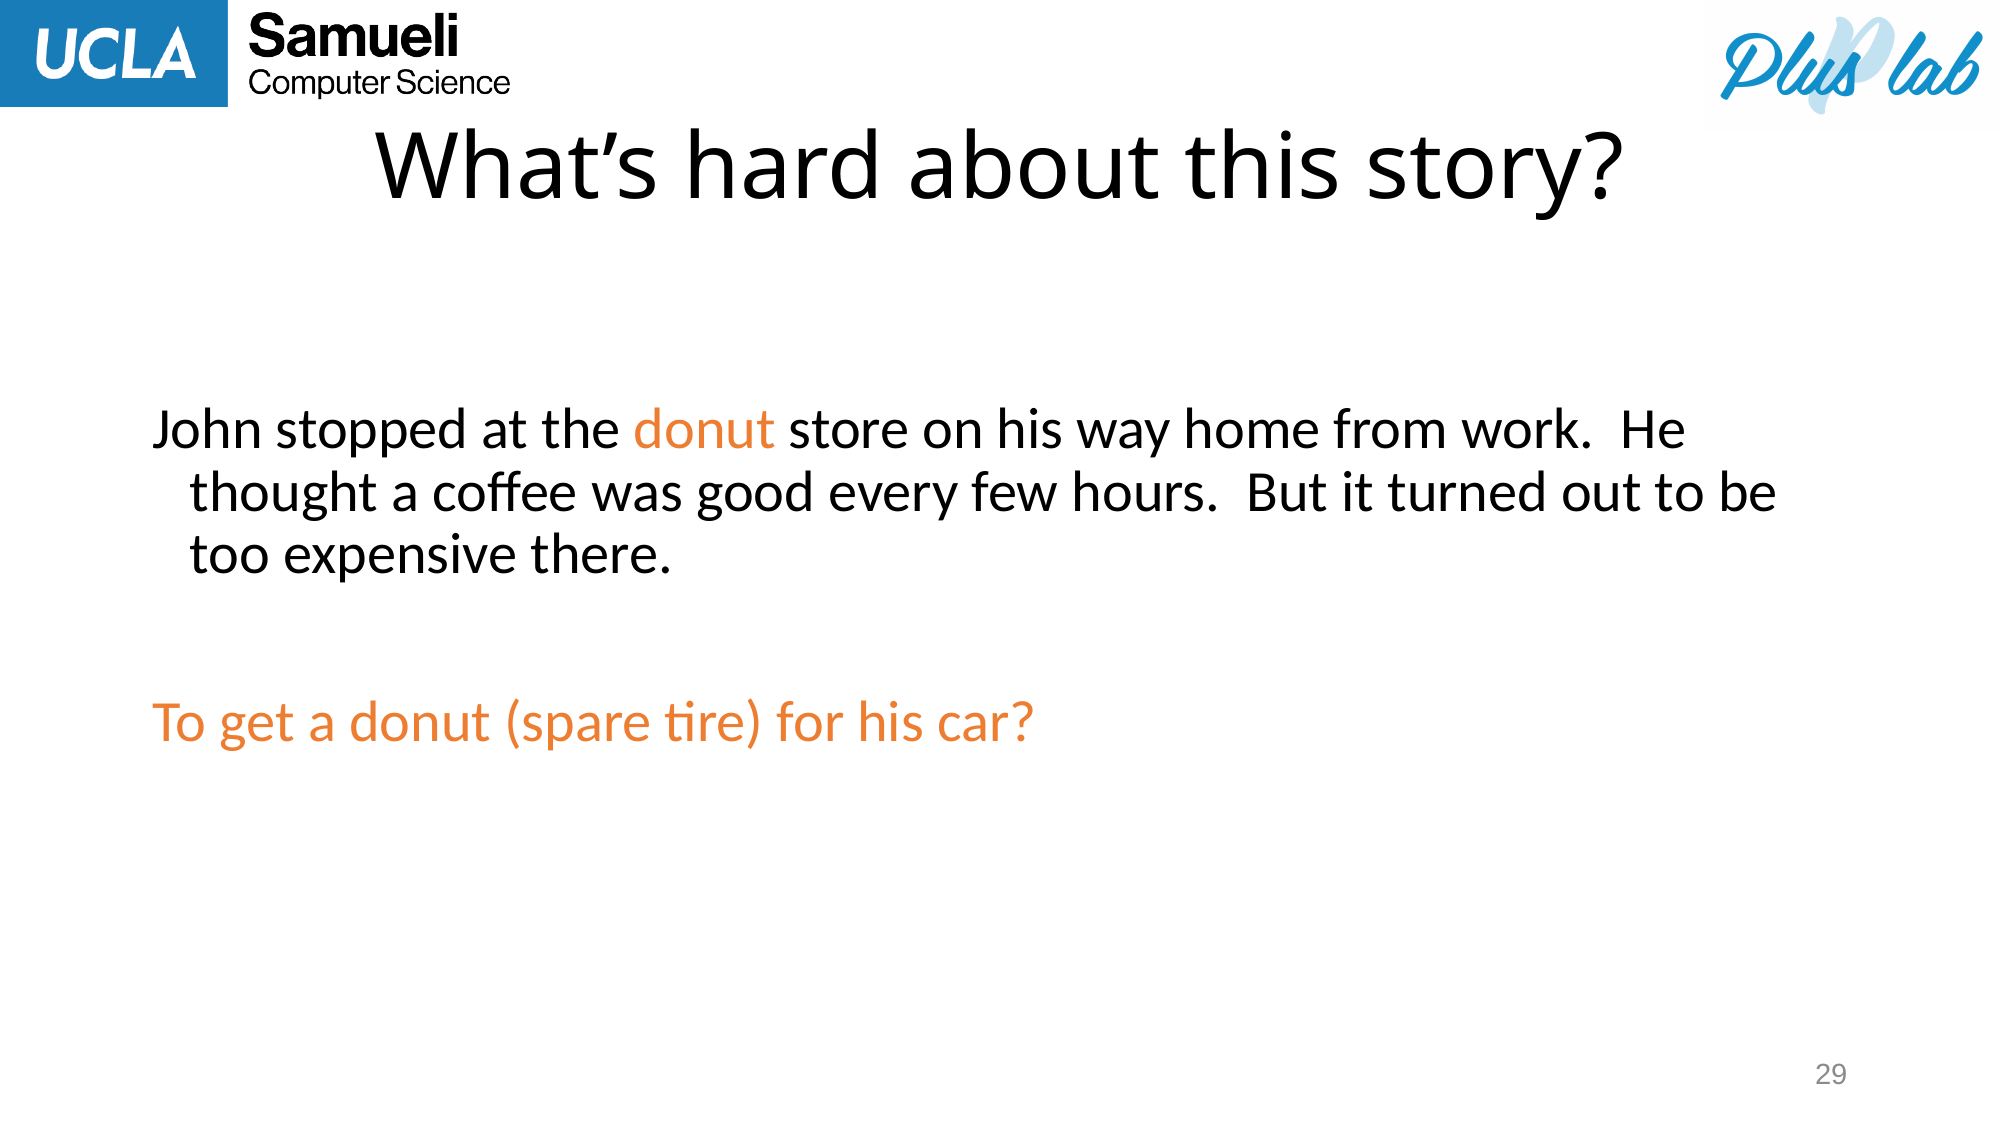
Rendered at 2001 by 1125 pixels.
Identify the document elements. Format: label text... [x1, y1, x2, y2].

picture [0, 0, 510, 107]
picture [1703, 0, 2000, 132]
slide_number 29 [1412, 1042, 1863, 1103]
list John stopped at the donut store on his way home from work. He thought a coffee was good every few hours. But it turned out to be too expensive there. To get a donut (spare tire) for his car? [137, 299, 1863, 1014]
title What’s hard about this story? [137, 59, 1863, 278]
